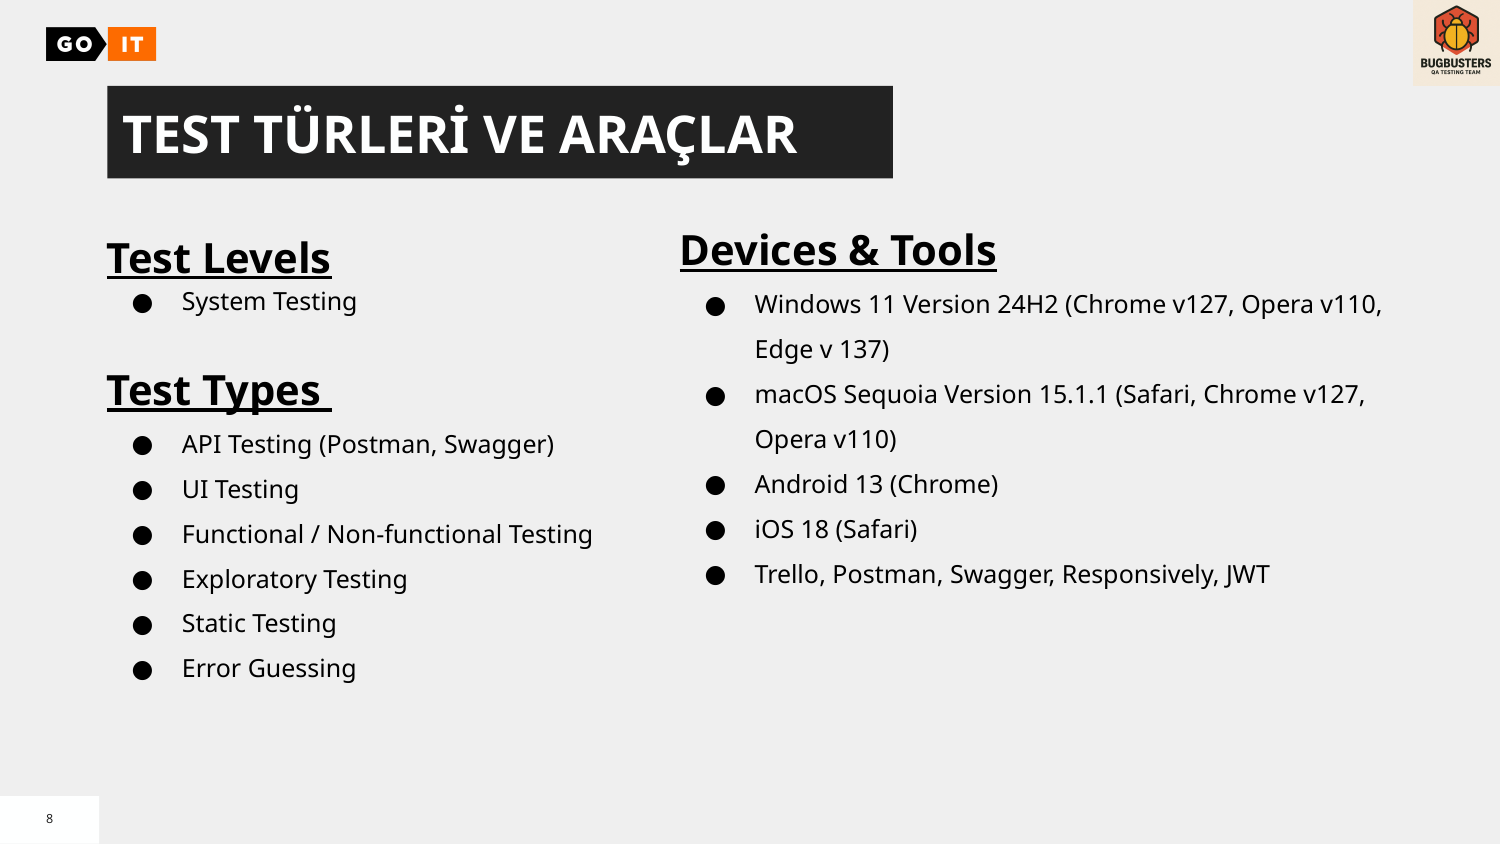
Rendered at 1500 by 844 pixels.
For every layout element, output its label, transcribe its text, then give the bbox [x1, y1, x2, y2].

picture [1413, 0, 1500, 87]
text_box TEST TÜRLERİ VE ARAÇLAR [107, 85, 893, 179]
text_box Devices & Tools Windows 11 Version 24H2 (Chrome v127, Opera v110, Edge v 137) macOS Sequoia Version 15.1.1 (Safari, Chrome v127, Opera v110) Android 13 (Chrome) iOS 18 (Safari) Trello, Postman, Swagger, Responsively, JWT [664, 208, 1444, 604]
text_box Test Levels System Testing Test Types API Testing (Postman, Swagger) UI Testing Functional / Non-functional Testing Exploratory Testing Static Testing Error Guessing [97, 208, 650, 698]
picture [46, 27, 157, 61]
